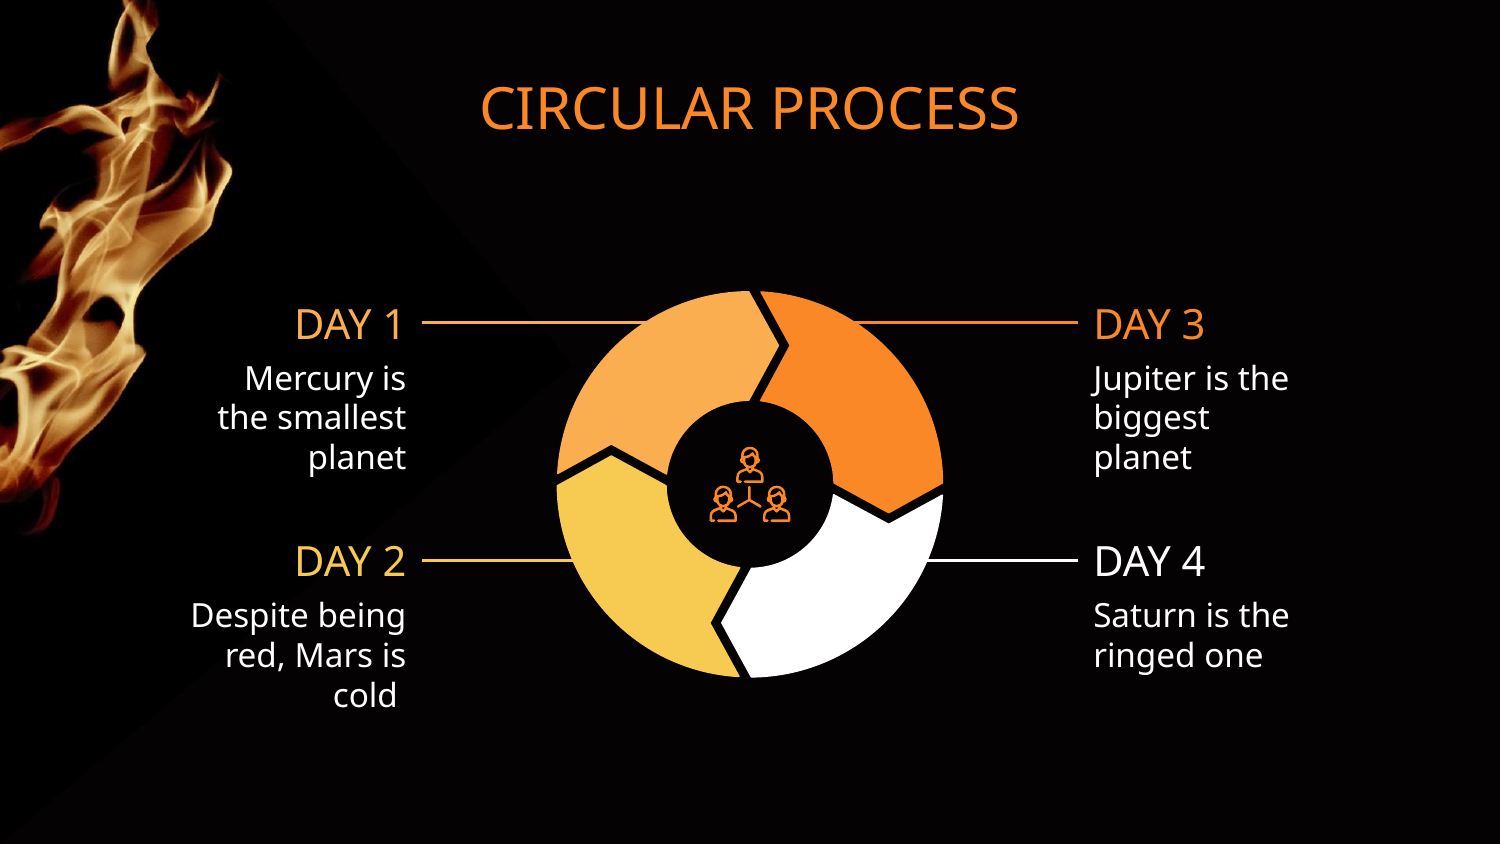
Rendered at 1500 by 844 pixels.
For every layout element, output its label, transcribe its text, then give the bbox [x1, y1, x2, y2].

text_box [557, 291, 943, 678]
subtitle Despite being red, Mars is cold [173, 579, 422, 678]
picture [0, 0, 1500, 844]
title DAY 2 [192, 529, 422, 579]
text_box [709, 446, 791, 523]
title DAY 1 [192, 291, 422, 341]
title DAY 4 [1078, 529, 1308, 579]
subtitle Jupiter is the biggest planet [1078, 341, 1332, 440]
title CIRCULAR PROCESS [51, 56, 1449, 151]
subtitle Saturn is the ringed one [1078, 579, 1332, 678]
title DAY 3 [1078, 291, 1308, 341]
subtitle Mercury is the smallest planet [173, 341, 422, 440]
